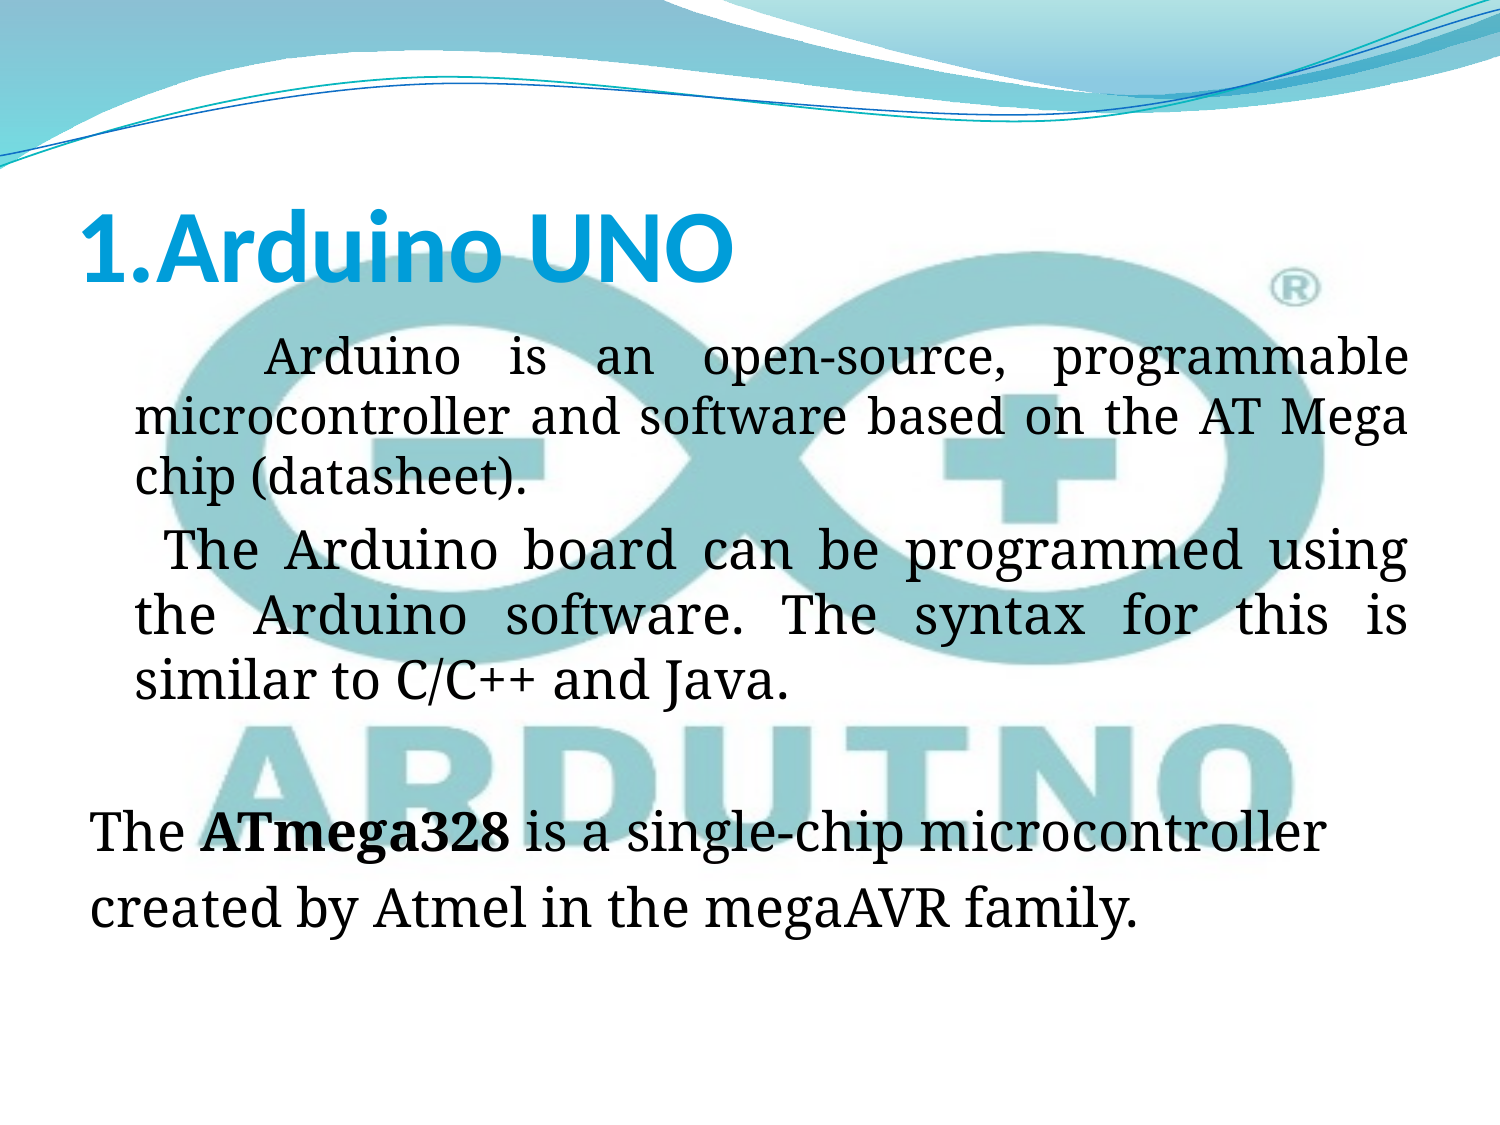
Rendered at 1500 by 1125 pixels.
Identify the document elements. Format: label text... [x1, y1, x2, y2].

title 1.Arduino UNO [75, 115, 1425, 303]
list Arduino is an open-source, programmable microcontroller and software based on the AT Mega chip (datasheet). The Arduino board can be programmed using the Arduino software. The syntax for this is similar to C/C++ and Java. The ATmega328 is a single-chip microcontroller created by Atmel in the megaAVR family. [75, 317, 1425, 1038]
